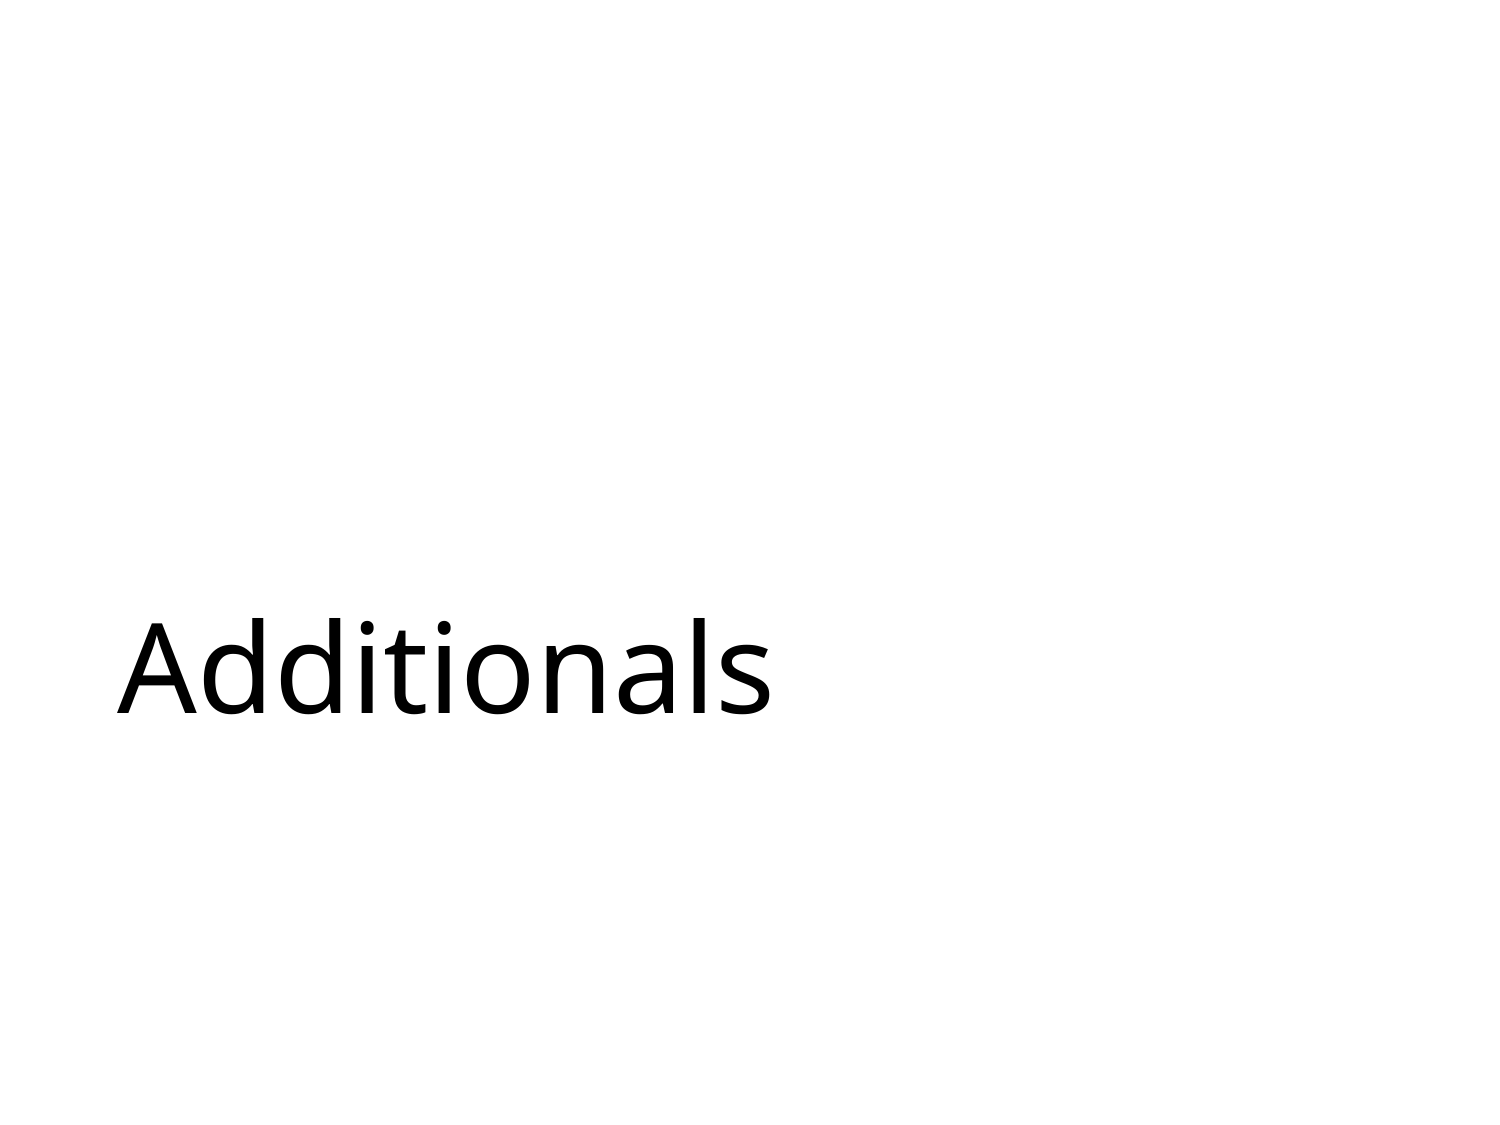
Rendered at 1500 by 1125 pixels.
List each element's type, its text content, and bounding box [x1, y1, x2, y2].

title Additionals [102, 280, 1397, 749]
